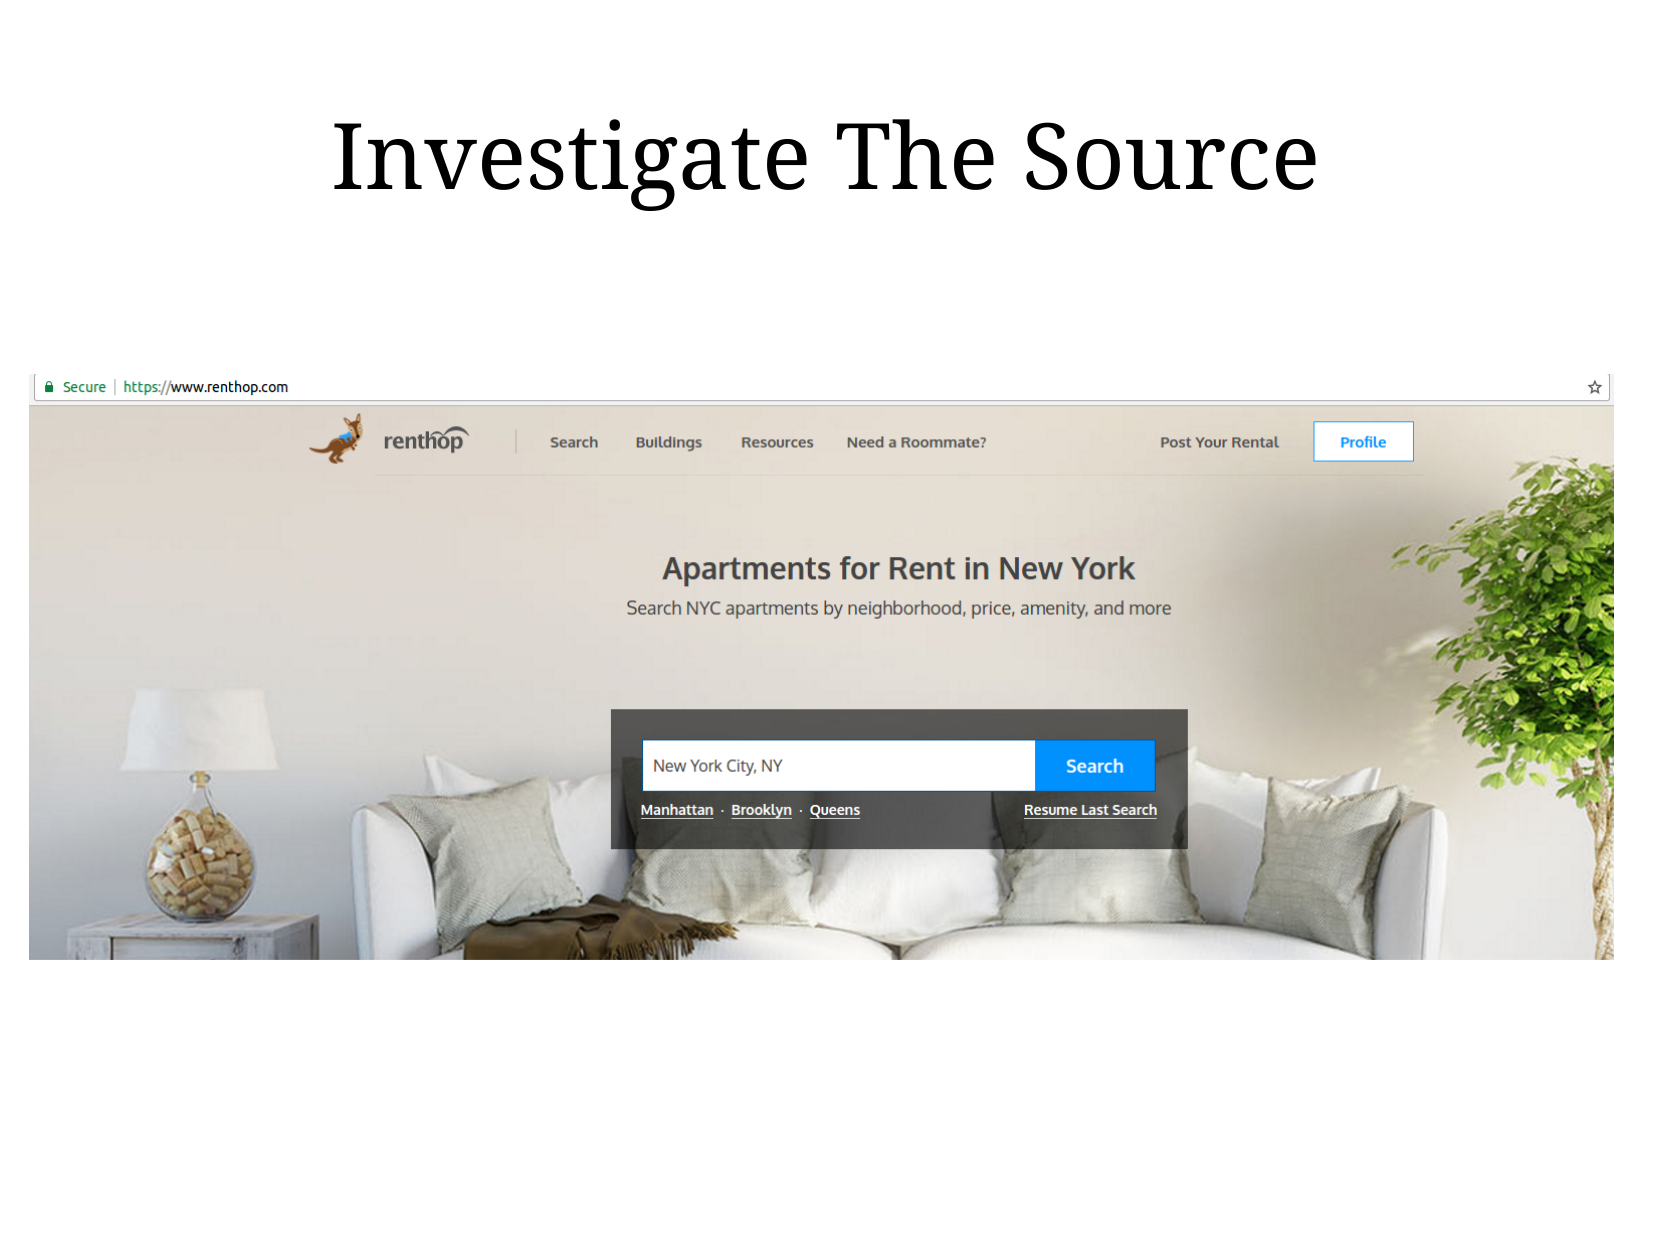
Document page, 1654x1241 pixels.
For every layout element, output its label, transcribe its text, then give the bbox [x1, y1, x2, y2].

text_box Investigate The Source [82, 49, 1571, 257]
picture [29, 374, 1614, 973]
